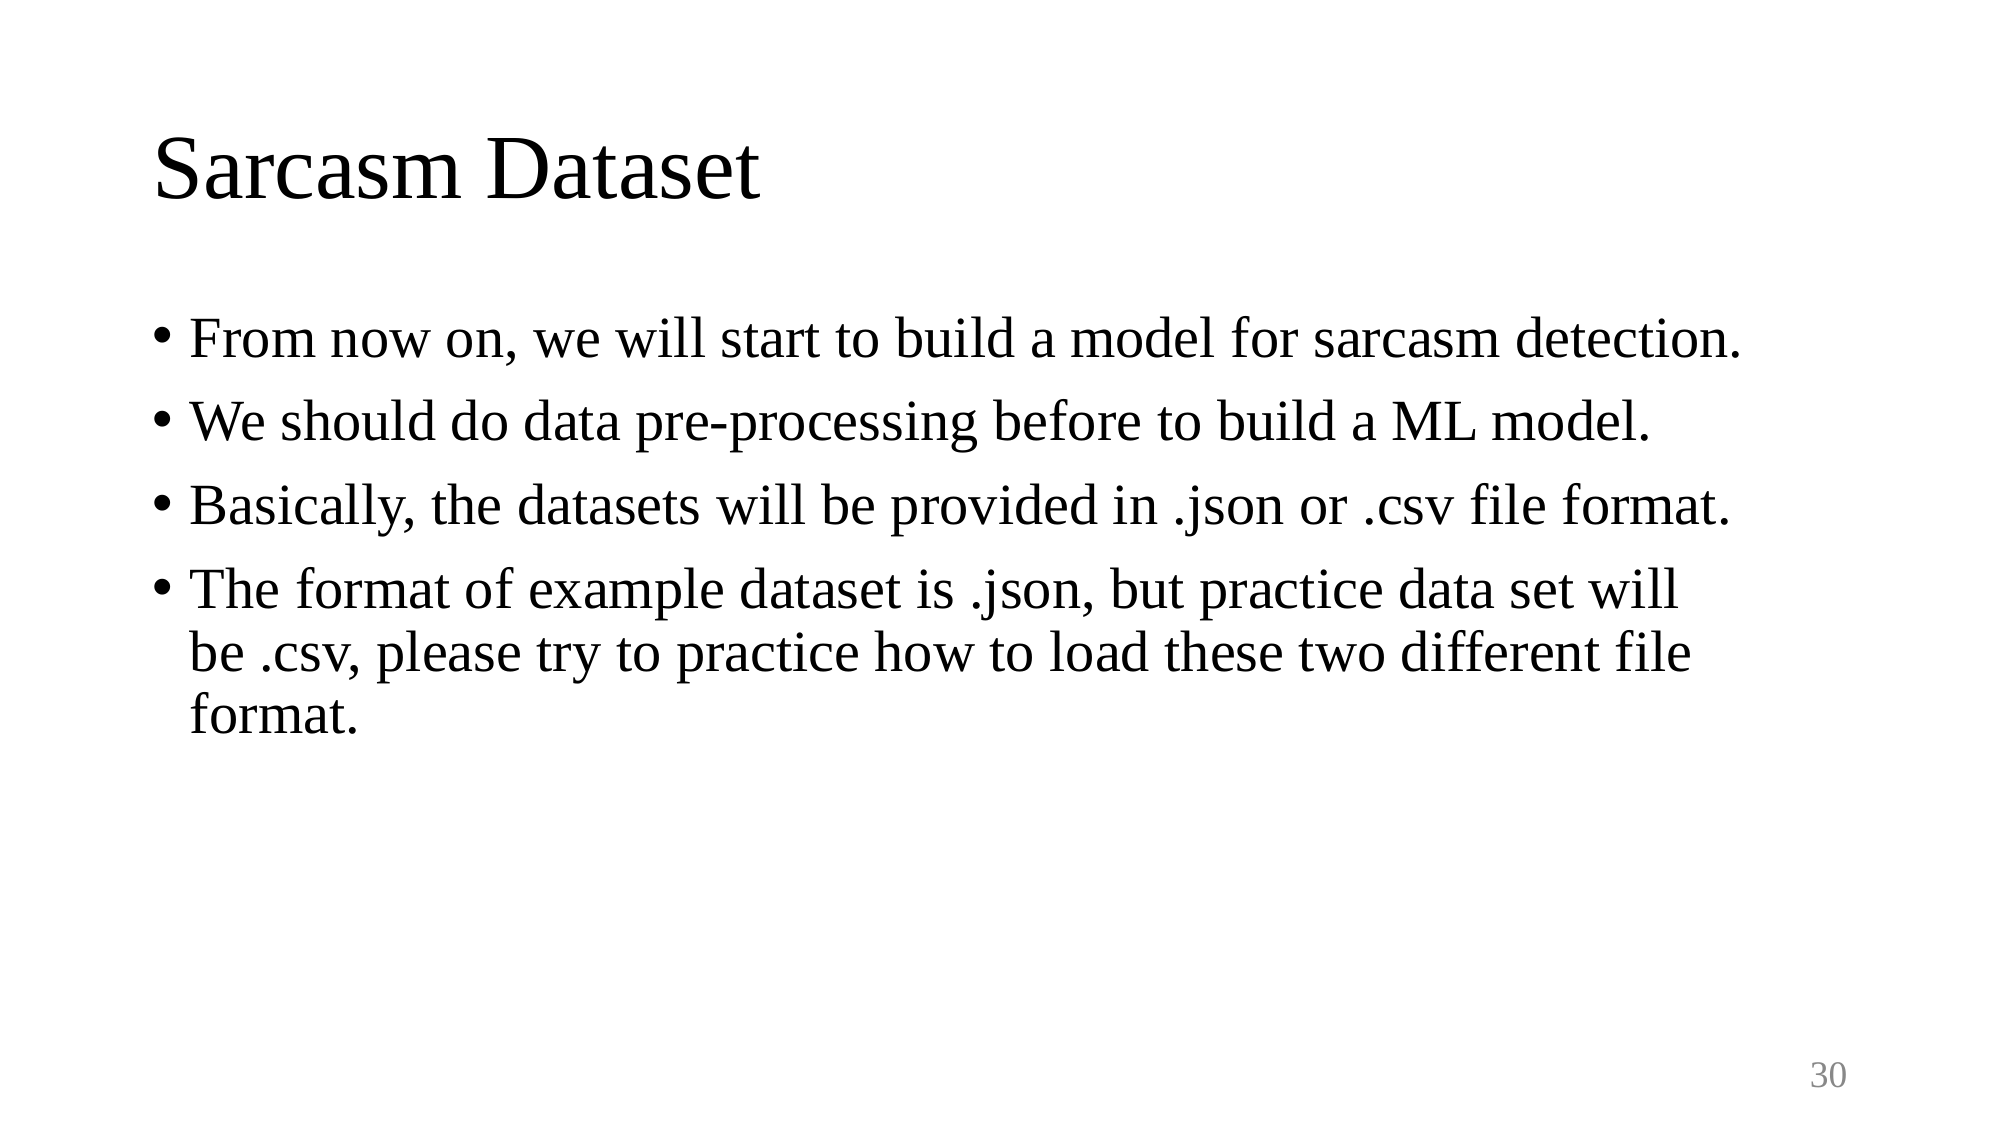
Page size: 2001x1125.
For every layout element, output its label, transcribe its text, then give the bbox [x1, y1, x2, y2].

slide_number 30 [1412, 1042, 1863, 1103]
list From now on, we will start to build a model for sarcasm detection. We should do data pre-processing before to build a ML model. Basically, the datasets will be provided in .json or .csv file format. The format of example dataset is .json, but practice data set will be .csv, please try to practice how to load these two different file format. [137, 299, 1863, 1014]
title Sarcasm Dataset [137, 59, 1863, 278]
